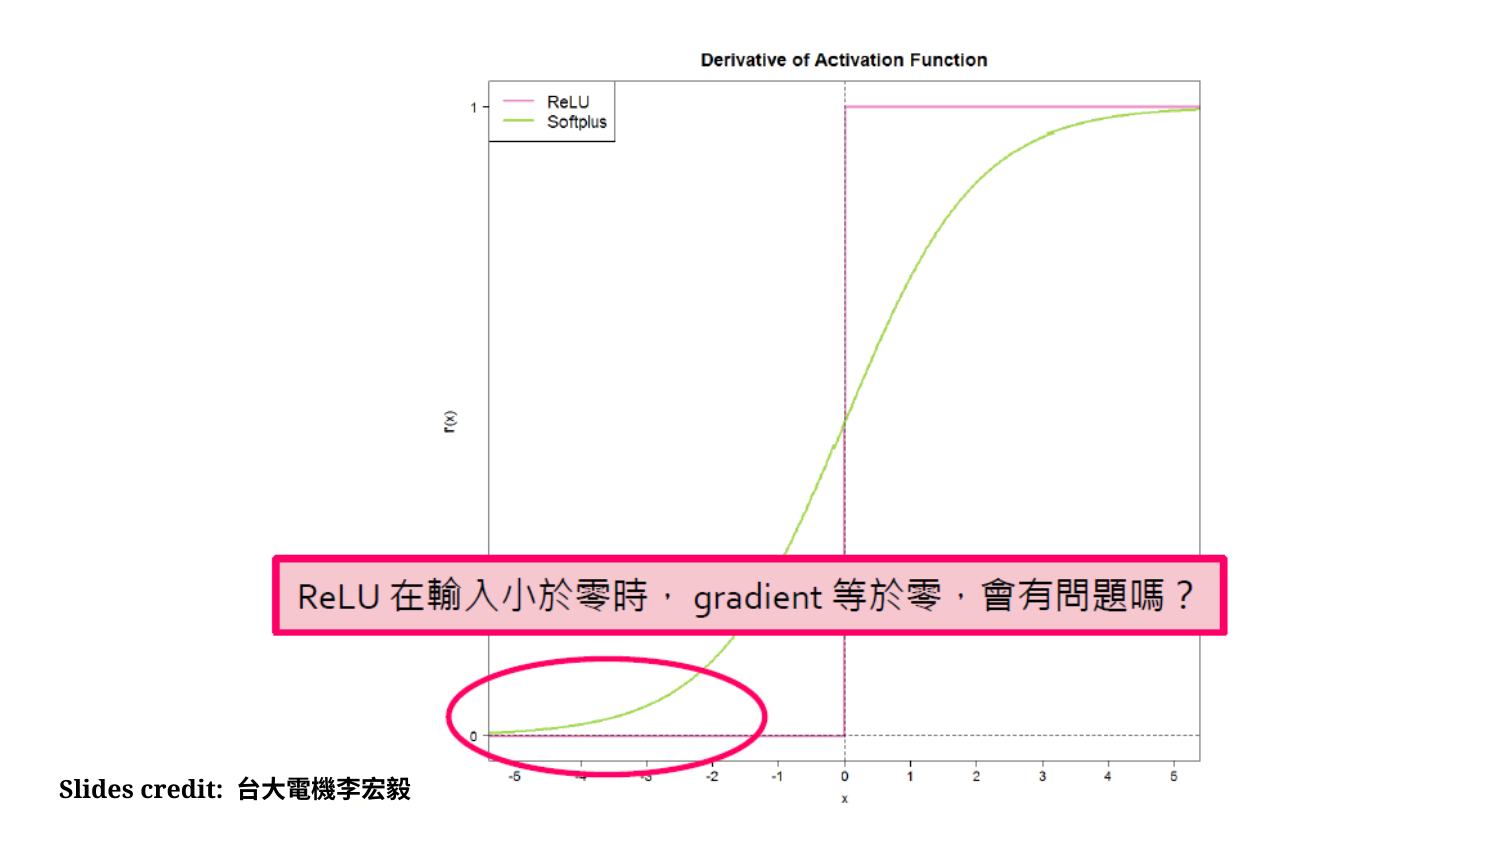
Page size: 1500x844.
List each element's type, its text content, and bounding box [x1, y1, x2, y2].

picture [249, 24, 1257, 813]
text_box Slides credit: 台大電機李宏毅 [44, 766, 244, 812]
